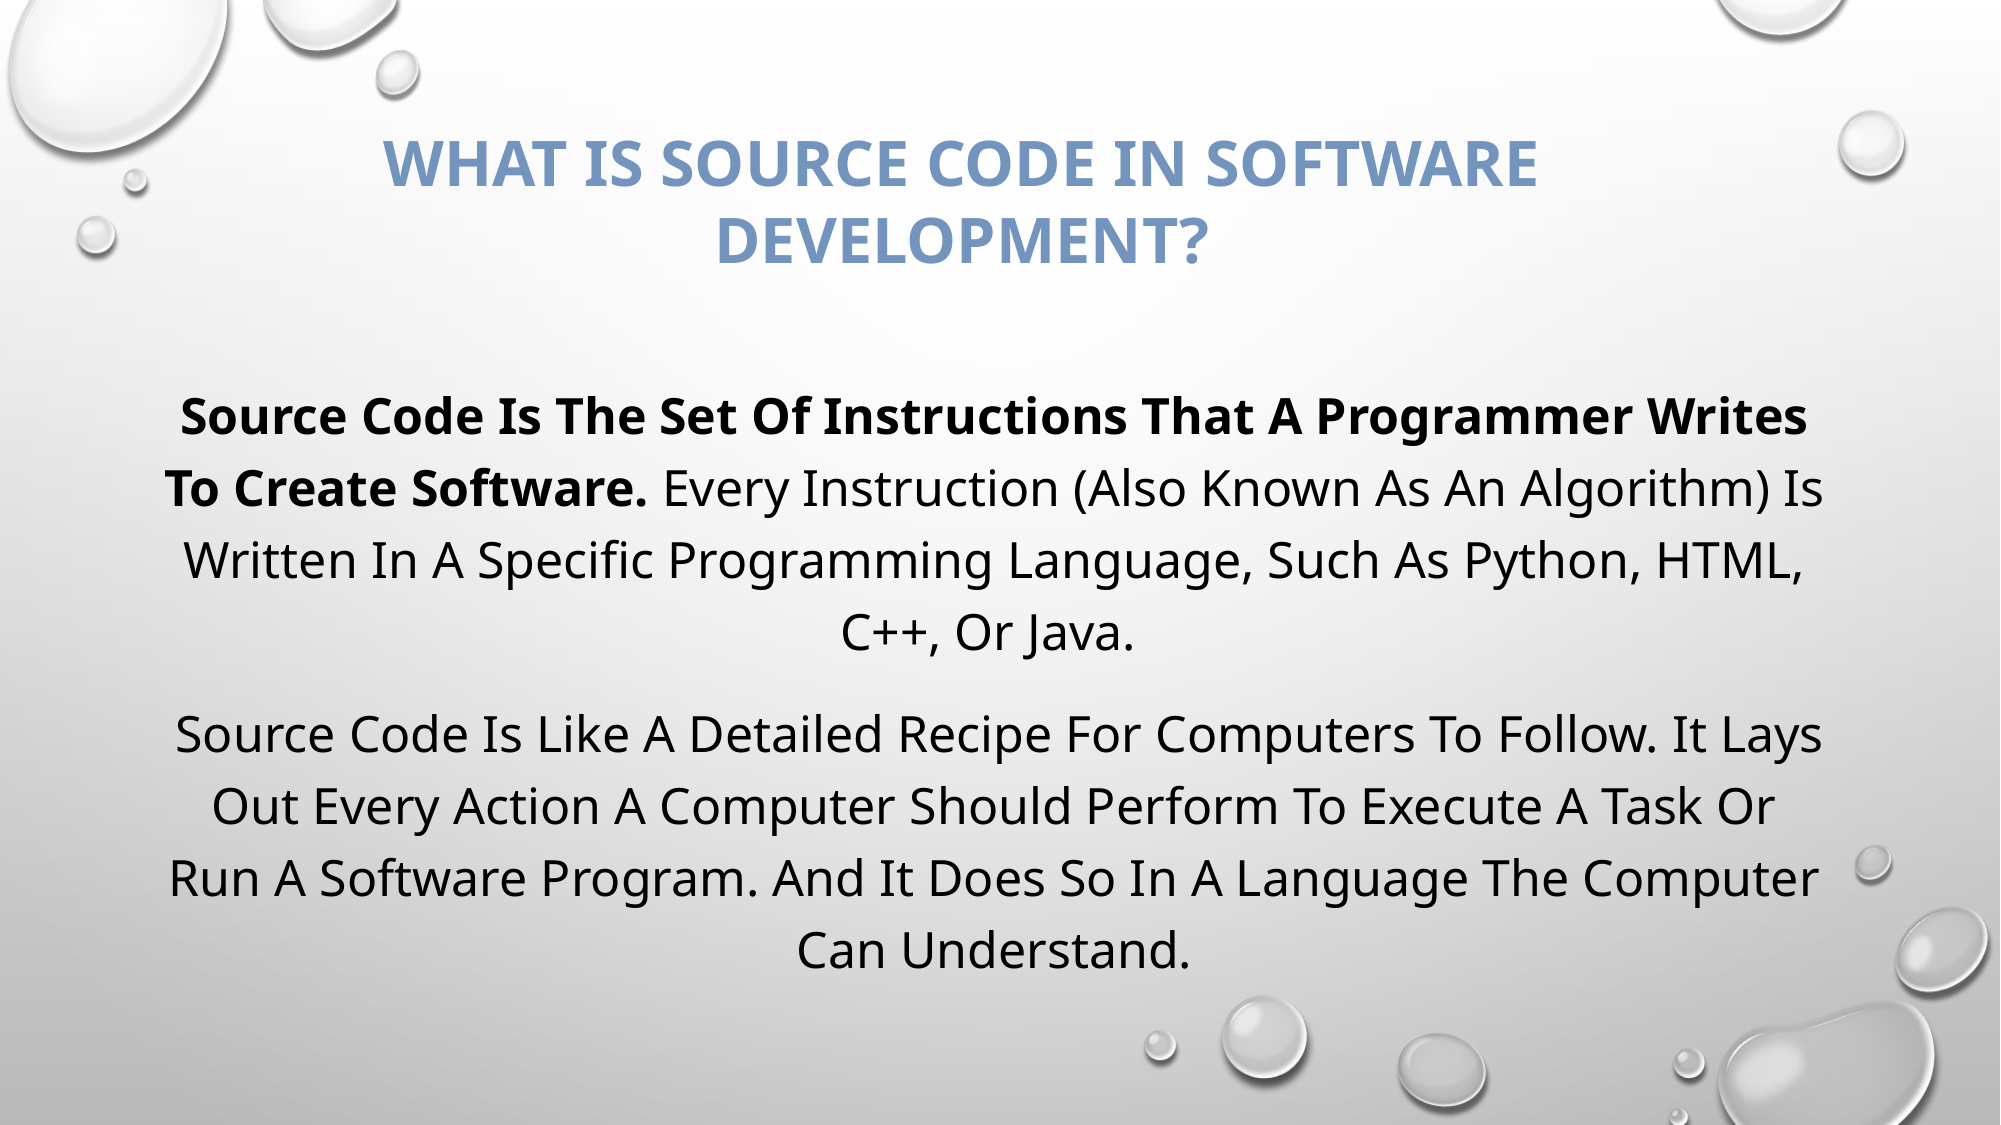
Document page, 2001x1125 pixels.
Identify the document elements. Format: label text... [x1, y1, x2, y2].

text_box Source Code Is Like A Detailed Recipe For Computers To Follow. It Lays Out Every Action A Computer Should Perform To Execute A Task Or Run A Software Program. And It Does So In A Language The Computer Can Understand. [145, 682, 1844, 908]
list Source Code Is The Set Of Instructions That A Programmer Writes To Create Software. Every Instruction (Also Known As An Algorithm) Is Written In A Specific Programming Language, Such As Python, HTML, C++, Or Java. [145, 365, 1844, 659]
picture [0, 0, 2000, 1125]
title What is source code in software development? [113, 115, 1812, 353]
